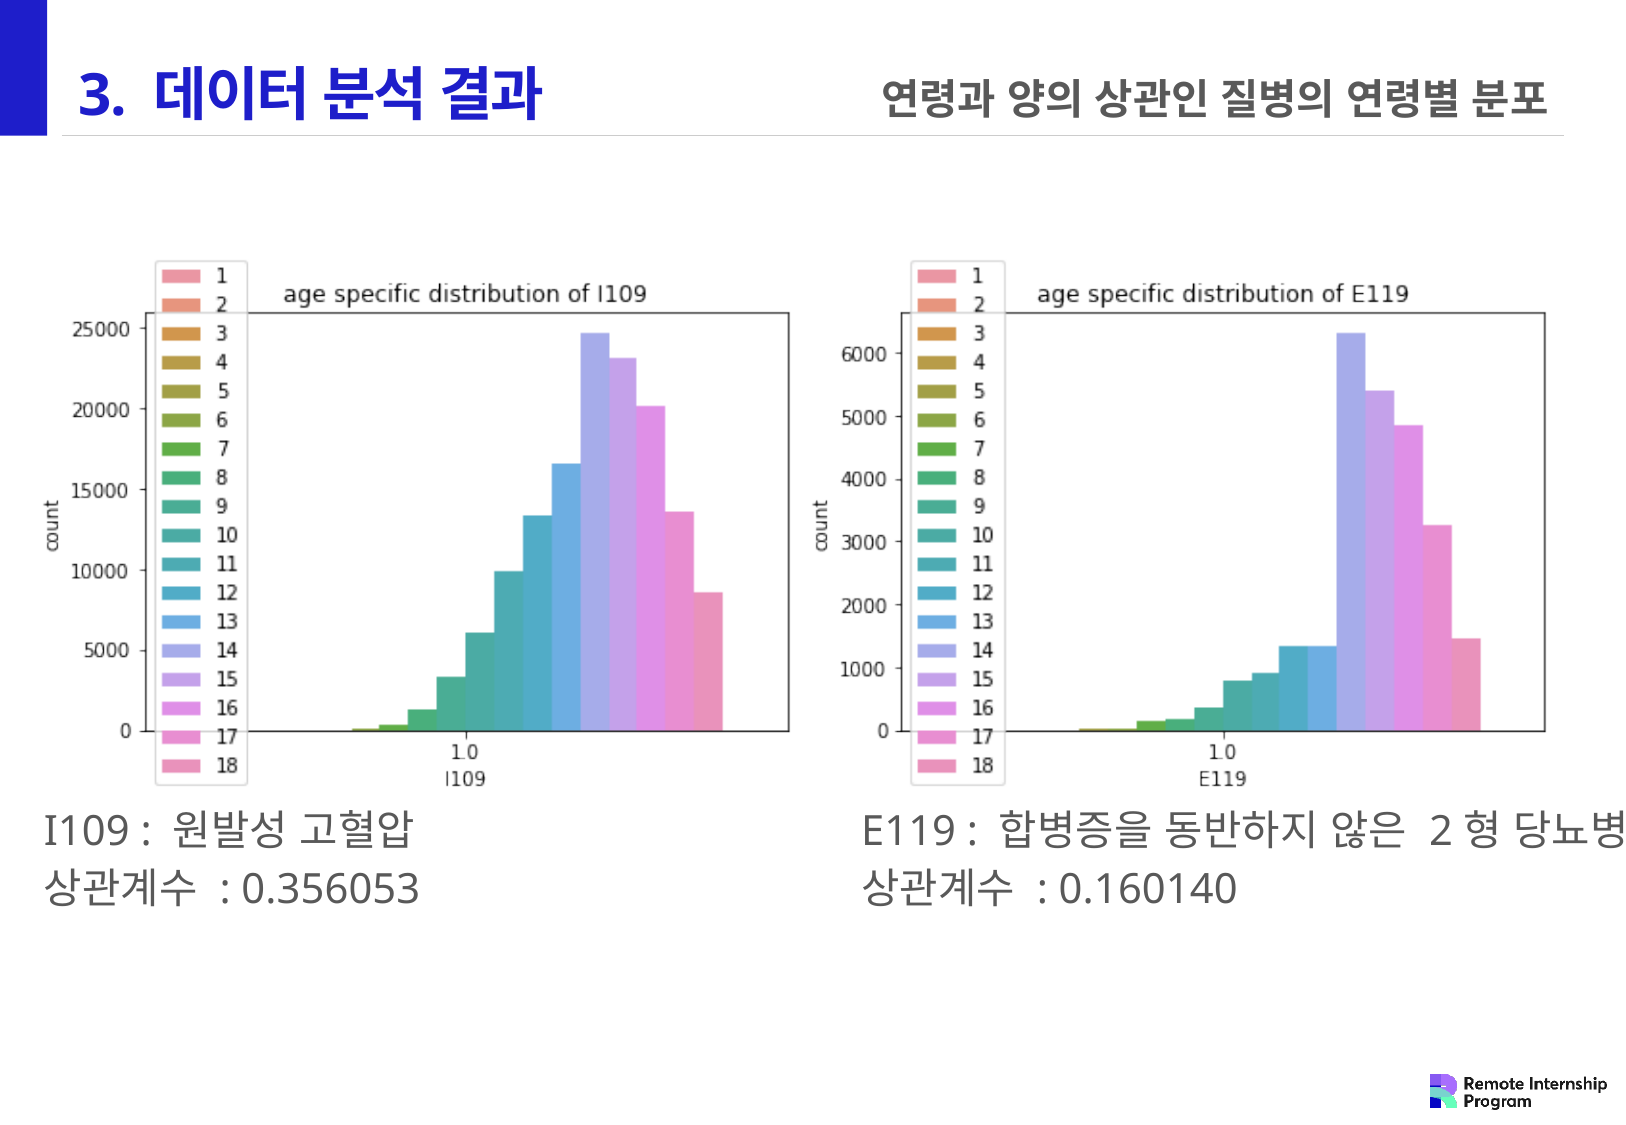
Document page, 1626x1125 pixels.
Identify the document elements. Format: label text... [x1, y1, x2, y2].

text_box I109 : 원발성 고혈압 상관계수 : 0.356053 [29, 795, 843, 919]
text_box 연령과 양의 상관인 질병의 연령별 분포 [558, 67, 1560, 136]
picture [1430, 1074, 1607, 1110]
text_box E119 : 합병증을 동반하지 않은 2형 당뇨병 상관계수 : 0.160140 [846, 795, 1625, 919]
picture [30, 247, 1558, 804]
title 3. 데이터 분석 결과 [64, 58, 892, 117]
